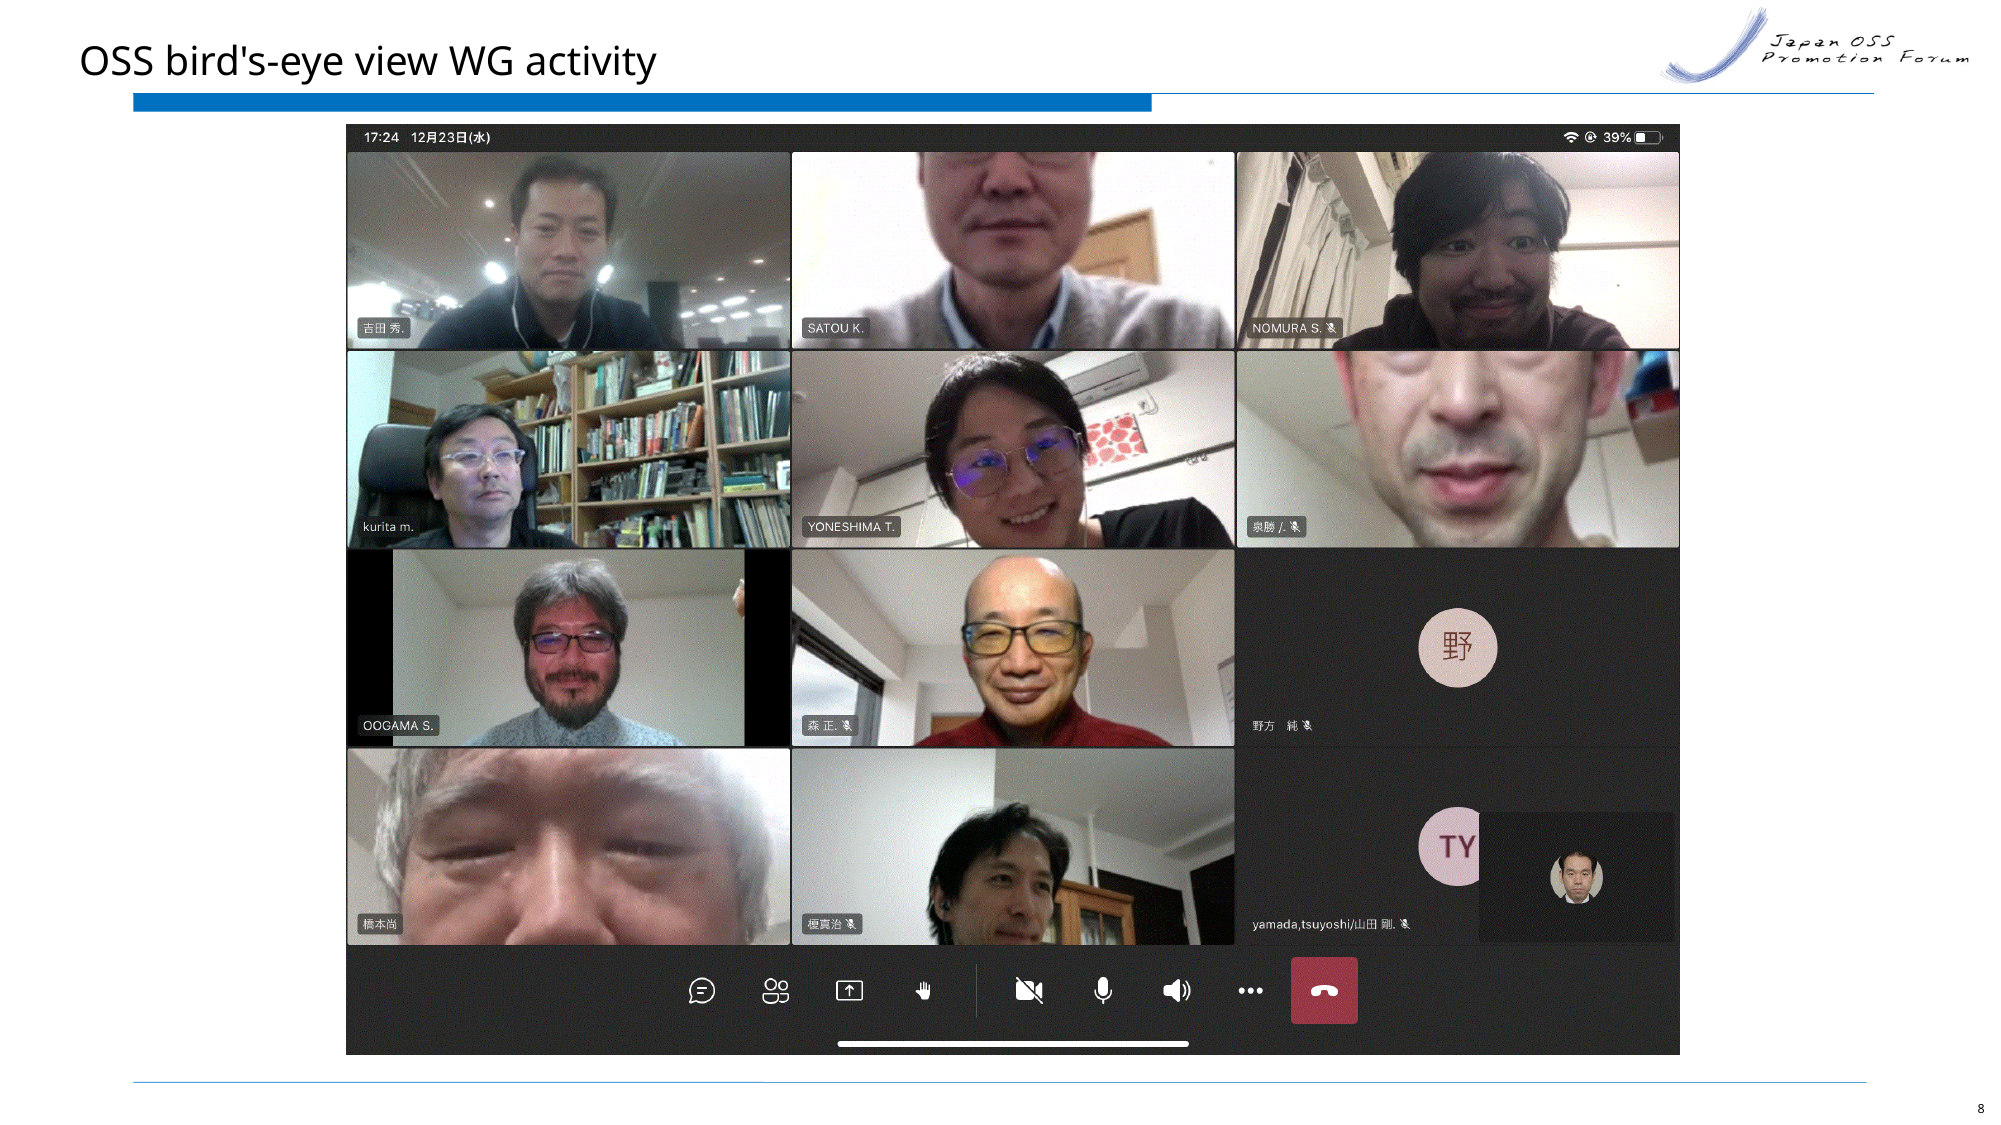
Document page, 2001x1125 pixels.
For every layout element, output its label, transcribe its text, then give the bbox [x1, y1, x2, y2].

slide_number 8 [1874, 1093, 2000, 1125]
picture [346, 123, 1680, 1056]
picture [1634, 0, 1995, 91]
title OSS bird's-eye view WG activity [64, 17, 1961, 95]
